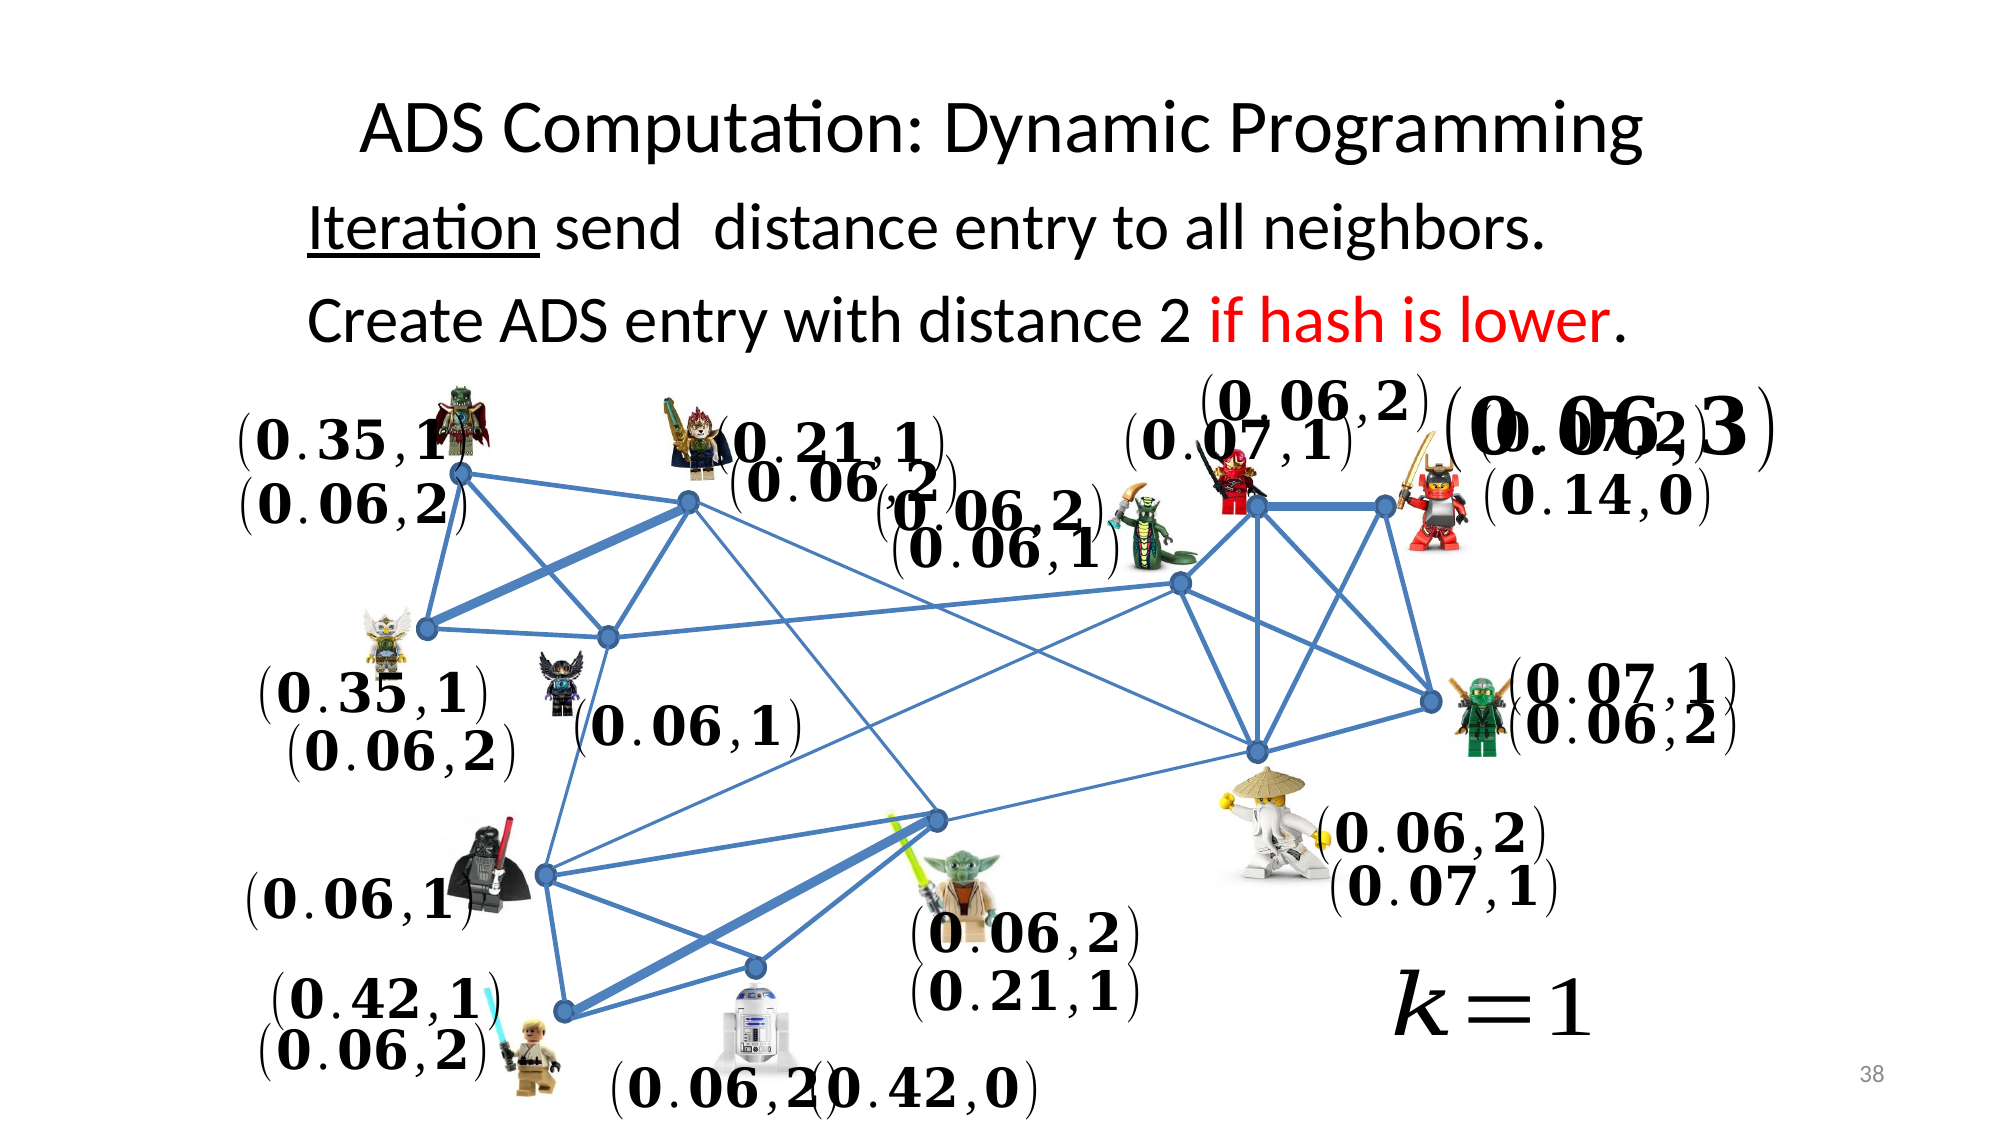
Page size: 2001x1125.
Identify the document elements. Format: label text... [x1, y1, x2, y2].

title ADS Computation: Dynamic Programming [252, 37, 1753, 208]
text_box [354, 376, 1523, 1101]
slide_number 38 [1525, 1042, 1900, 1103]
